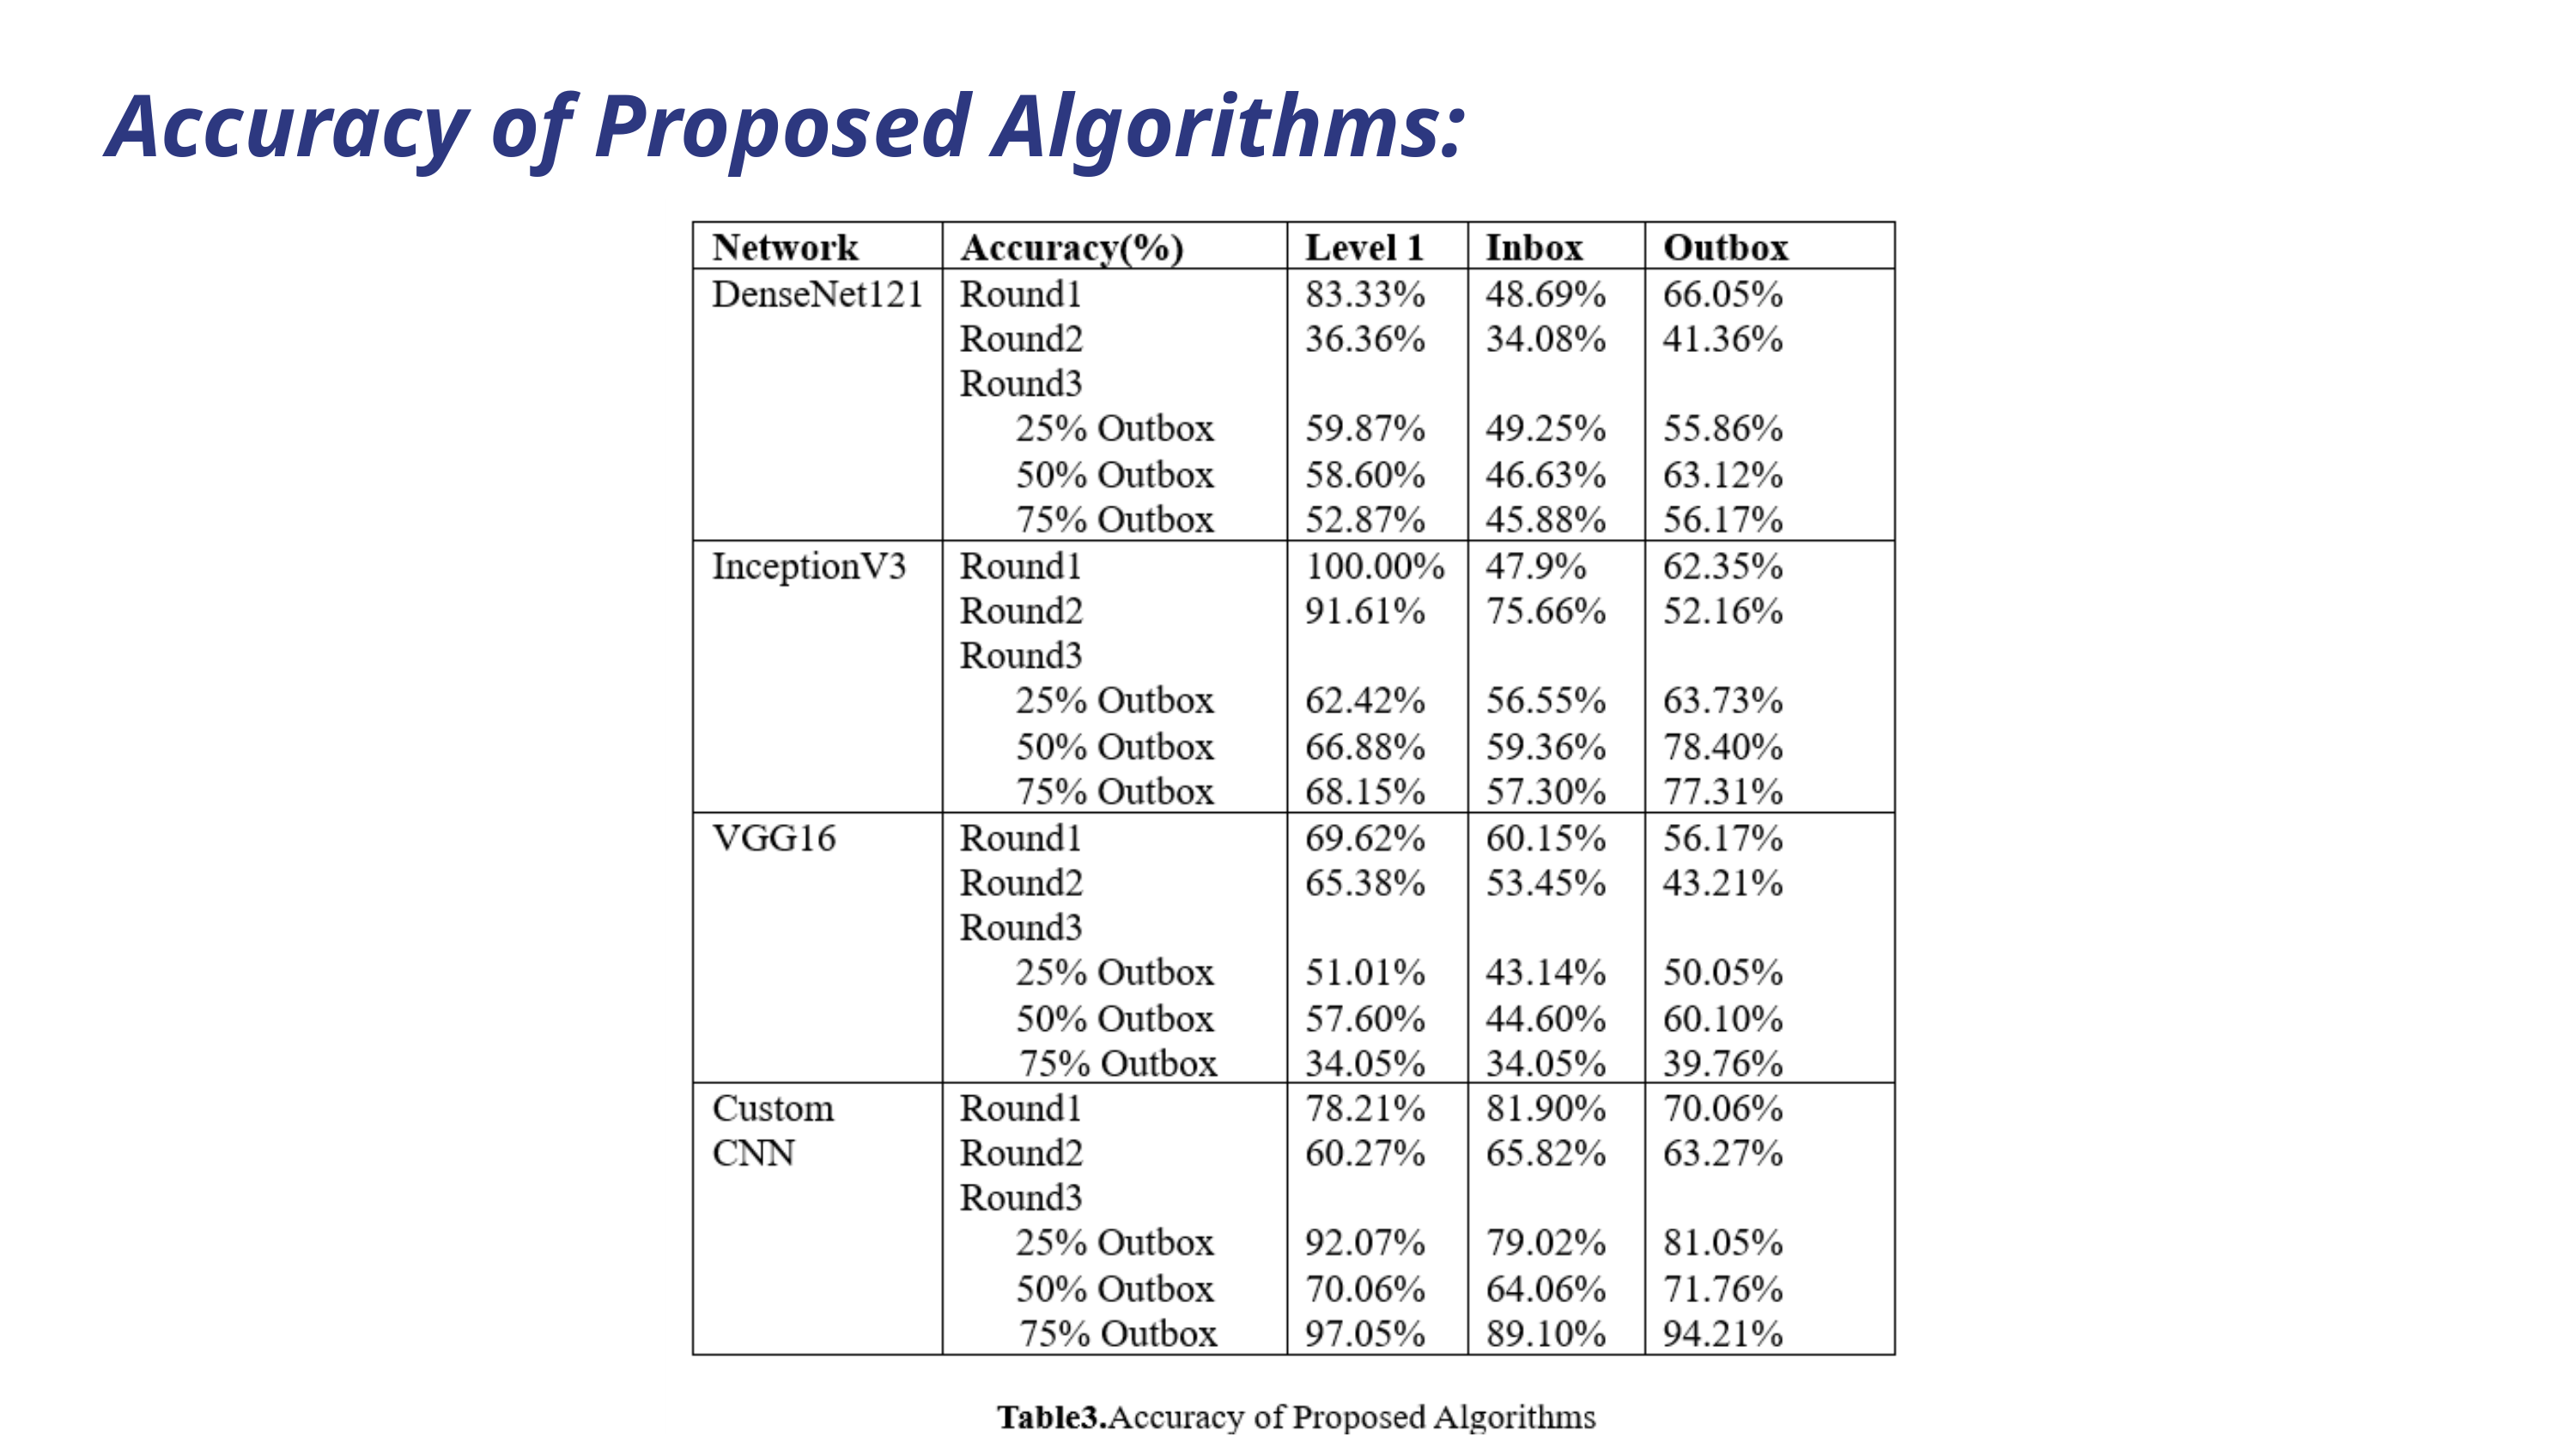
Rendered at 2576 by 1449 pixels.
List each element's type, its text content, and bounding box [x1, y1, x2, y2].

text_box Accuracy of Proposed Algorithms: [106, 58, 2093, 174]
picture [665, 199, 1911, 1434]
